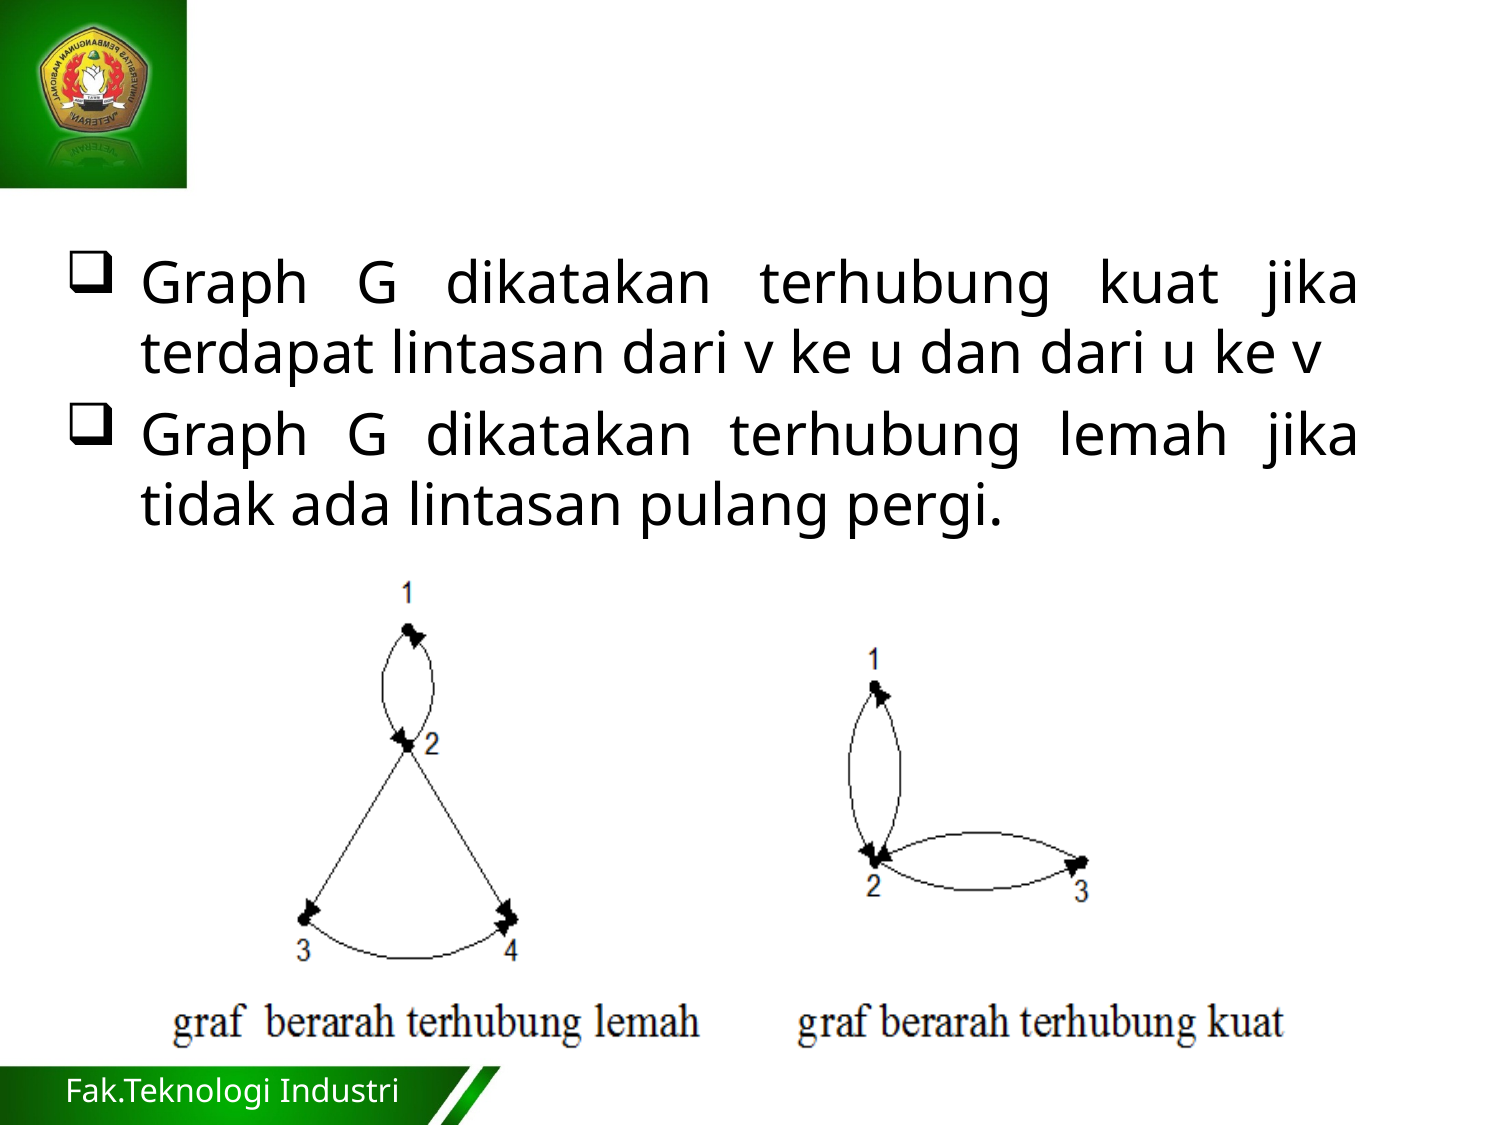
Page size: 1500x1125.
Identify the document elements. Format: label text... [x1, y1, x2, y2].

list Fak.Teknologi Industri [50, 1062, 438, 1125]
picture [0, 0, 1500, 1125]
list Graph G dikatakan terhubung kuat jika terdapat lintasan dari v ke u dan dari u ke v Graph G dikatakan terhubung lemah jika tidak ada lintasan pulang pergi. [50, 237, 1375, 1025]
